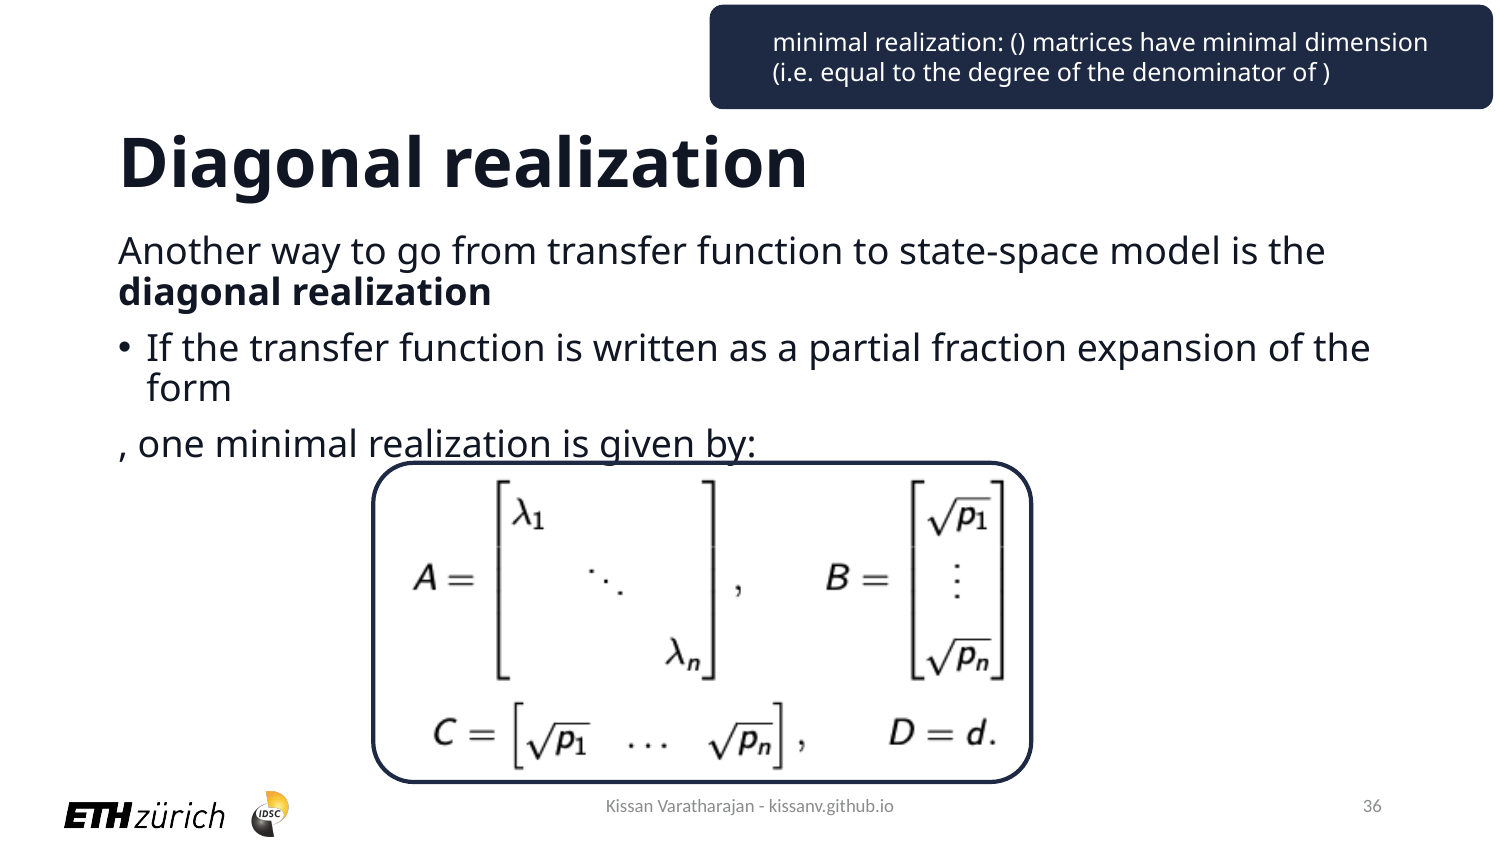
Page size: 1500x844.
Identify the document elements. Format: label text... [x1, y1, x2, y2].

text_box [373, 462, 1032, 782]
footer Kissan Varatharajan - kissanv.github.io [496, 783, 1004, 827]
title Diagonal realization [103, 83, 1397, 247]
slide_number 36 [1059, 782, 1397, 827]
picture [38, 776, 293, 844]
